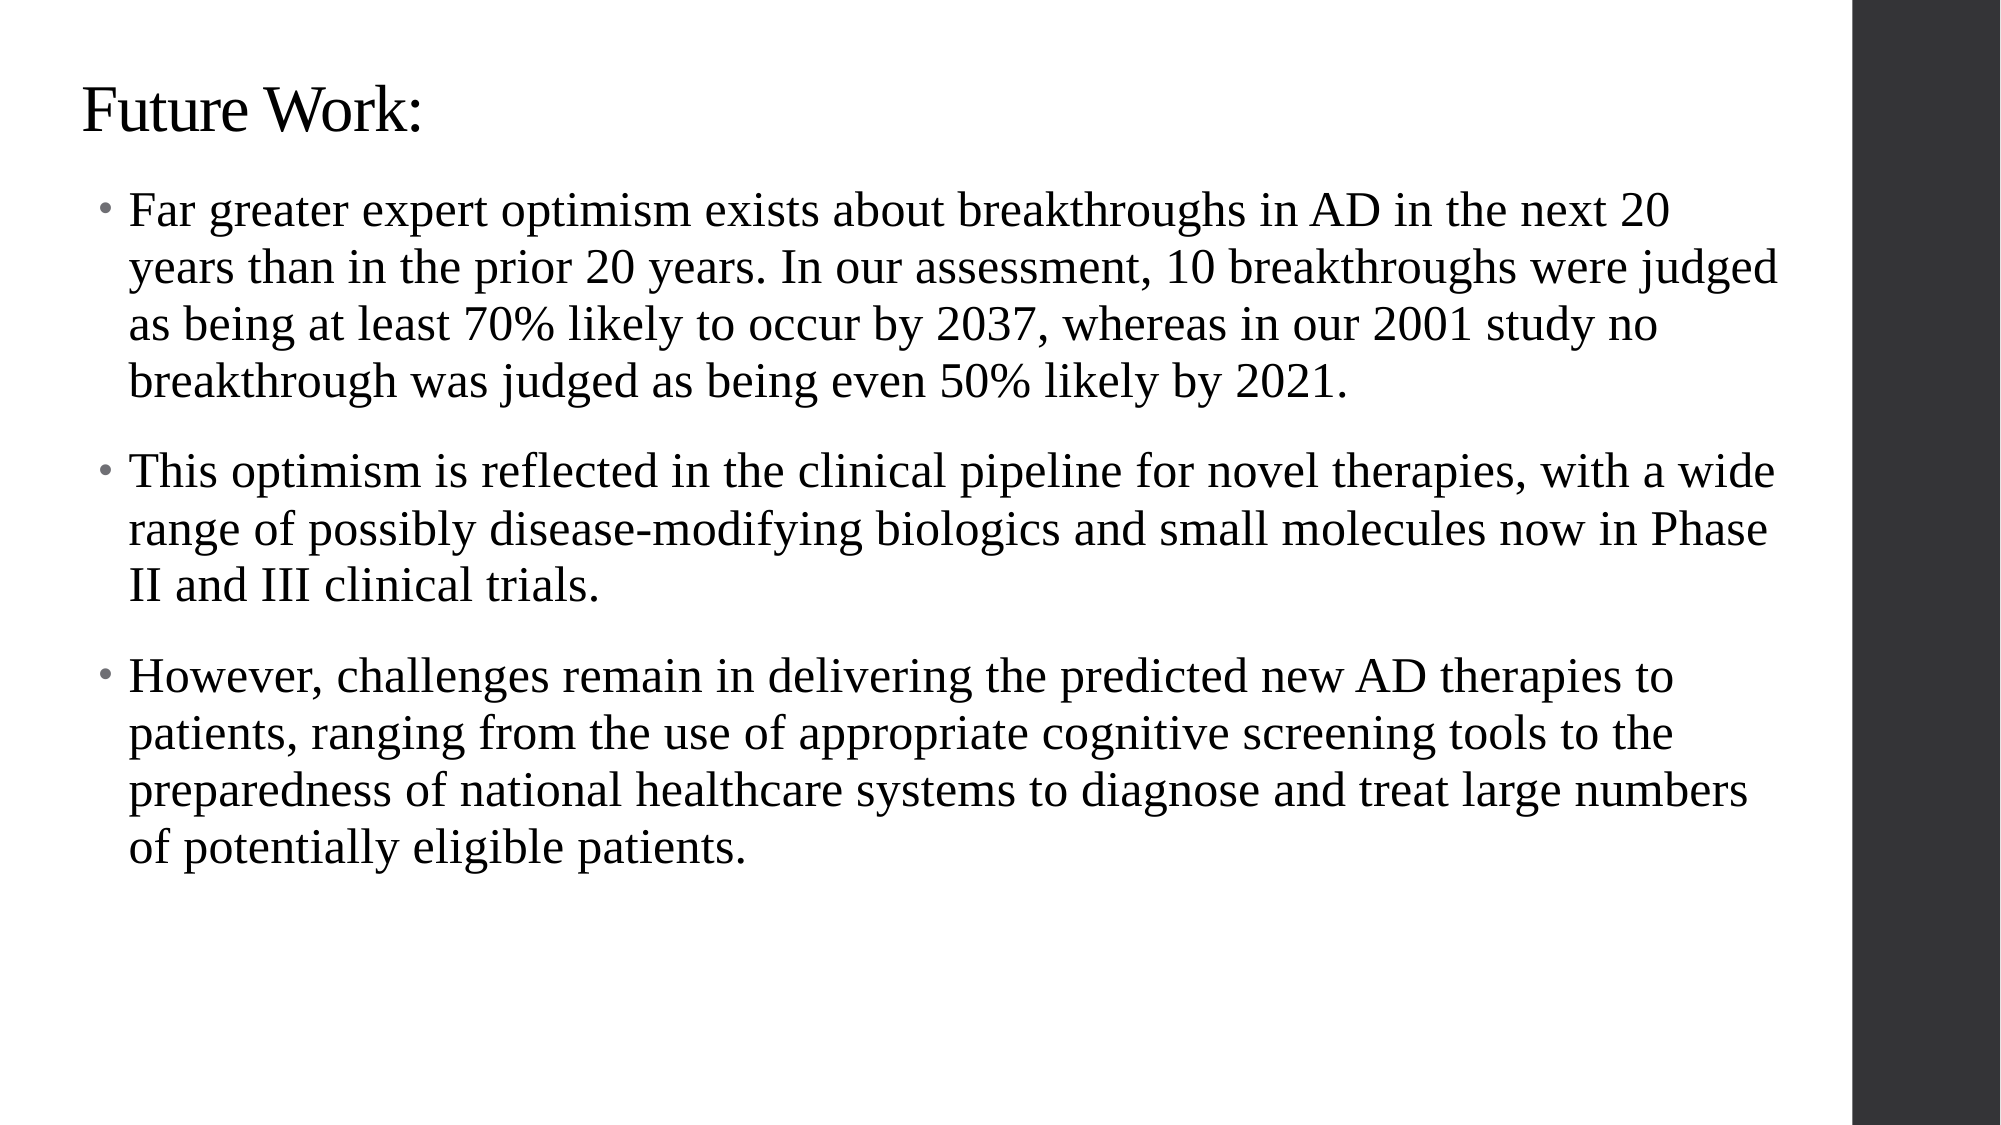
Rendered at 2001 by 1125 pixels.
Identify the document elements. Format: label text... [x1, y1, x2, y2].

list Far greater expert optimism exists about breakthroughs in AD in the next 20 years than in the prior 20 years. In our assessment, 10 breakthroughs were judged as being at least 70% likely to occur by 2037, whereas in our 2001 study no breakthrough was judged as being even 50% likely by 2021. This optimism is reflected in the clinical pipeline for novel therapies, with a wide range of possibly disease-modifying biologics and small molecules now in Phase II and III clinical trials. However, challenges remain in delivering the predicted new AD therapies to patients, ranging from the use of appropriate cognitive screening tools to the preparedness of national healthcare systems to diagnose and treat large numbers of potentially eligible patients. [83, 173, 1802, 1003]
title Future Work: [66, 69, 1657, 154]
